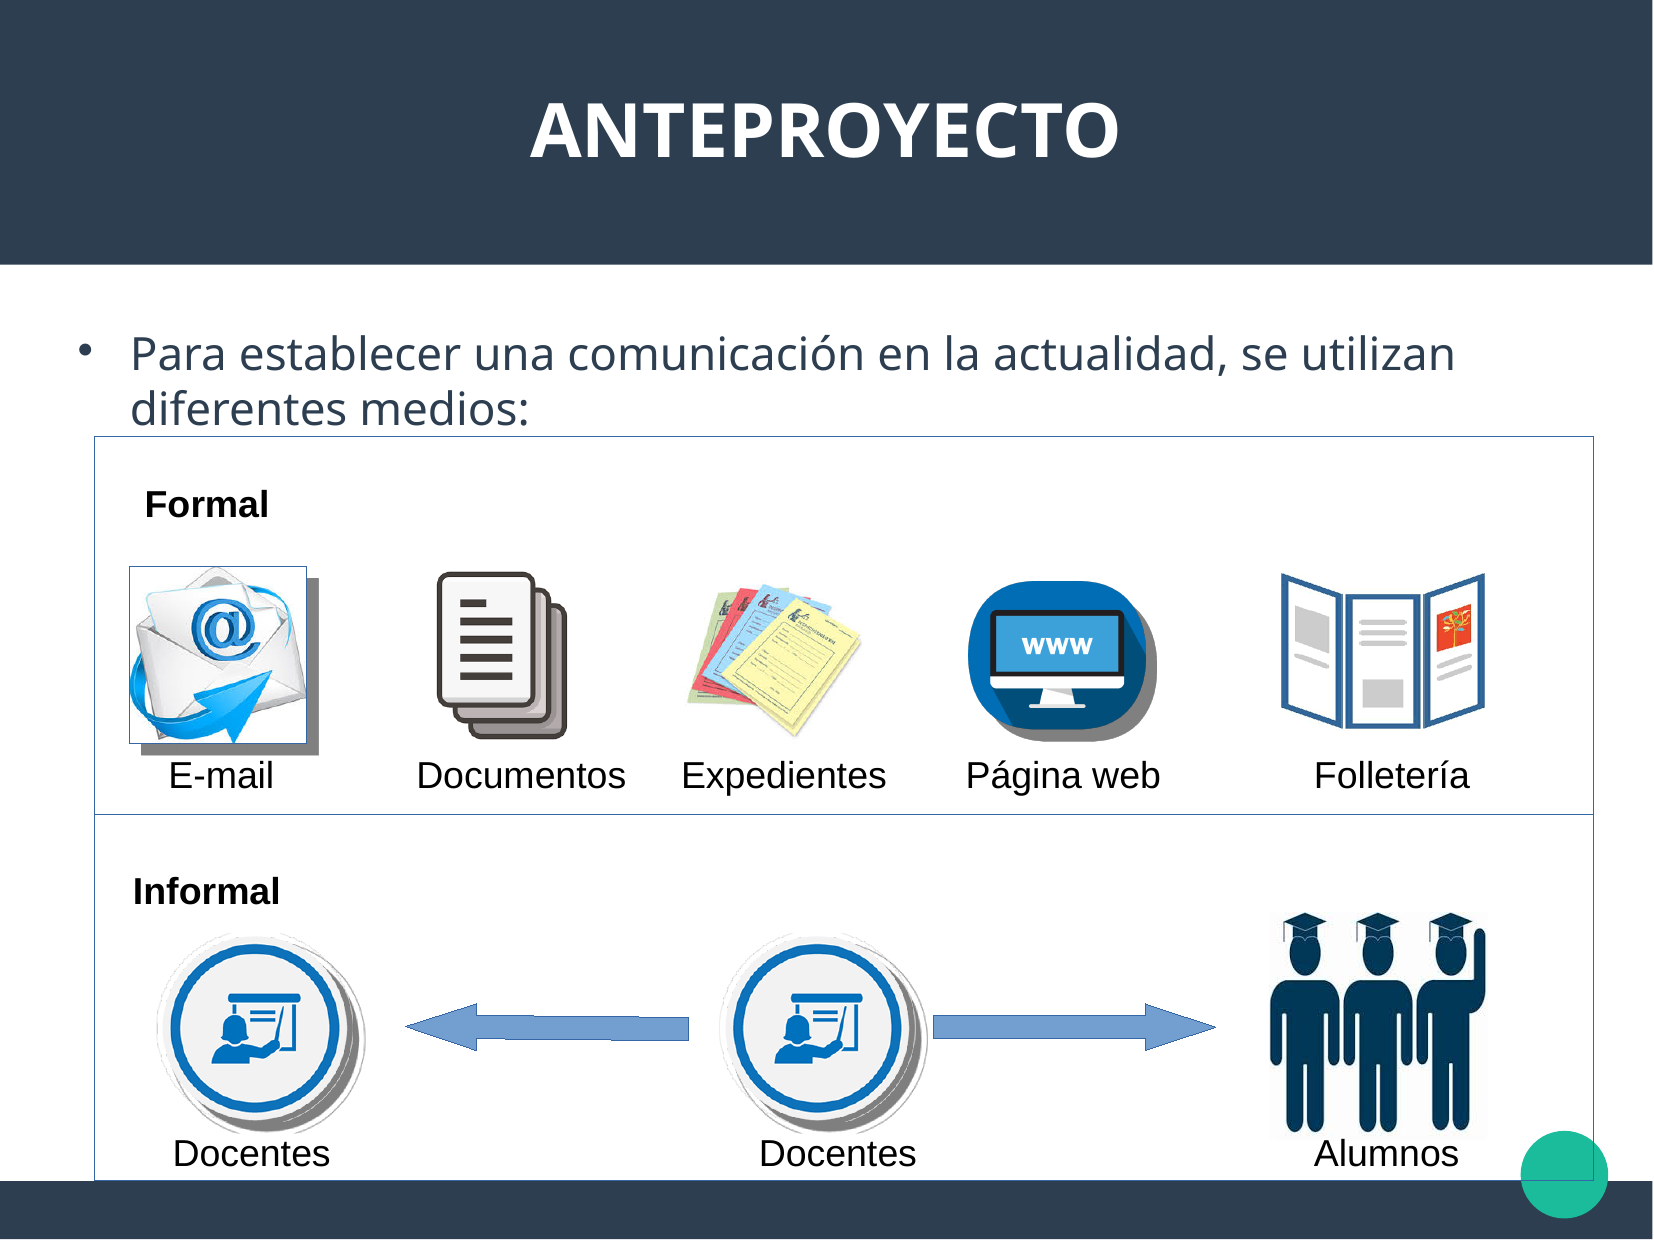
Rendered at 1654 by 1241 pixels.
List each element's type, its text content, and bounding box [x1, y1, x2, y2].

text_box [973, 1003, 1216, 1051]
text_box Documentos [401, 743, 650, 794]
picture [129, 566, 307, 744]
picture [1269, 912, 1488, 1141]
text_box Folletería [1299, 753, 1547, 794]
picture [968, 566, 1146, 744]
text_box Expedientes [666, 744, 914, 794]
picture [105, 932, 406, 1122]
picture [668, 932, 969, 1122]
text_box E-mail [153, 744, 401, 794]
text_box Docentes [744, 1121, 992, 1172]
text_box Para establecer una comunicación en la actualidad, se utilizan diferentes medios: [58, 324, 1594, 472]
picture [684, 566, 862, 744]
text_box [94, 814, 1594, 1181]
picture [1206, 566, 1561, 744]
text_box [410, 1003, 663, 1051]
text_box Alumnos [1299, 1121, 1547, 1172]
text_box Docentes [157, 1129, 406, 1172]
text_box ANTEPROYECTO [58, 49, 1594, 206]
text_box Página web [950, 743, 1199, 794]
picture [413, 566, 591, 744]
text_box [94, 436, 1594, 814]
